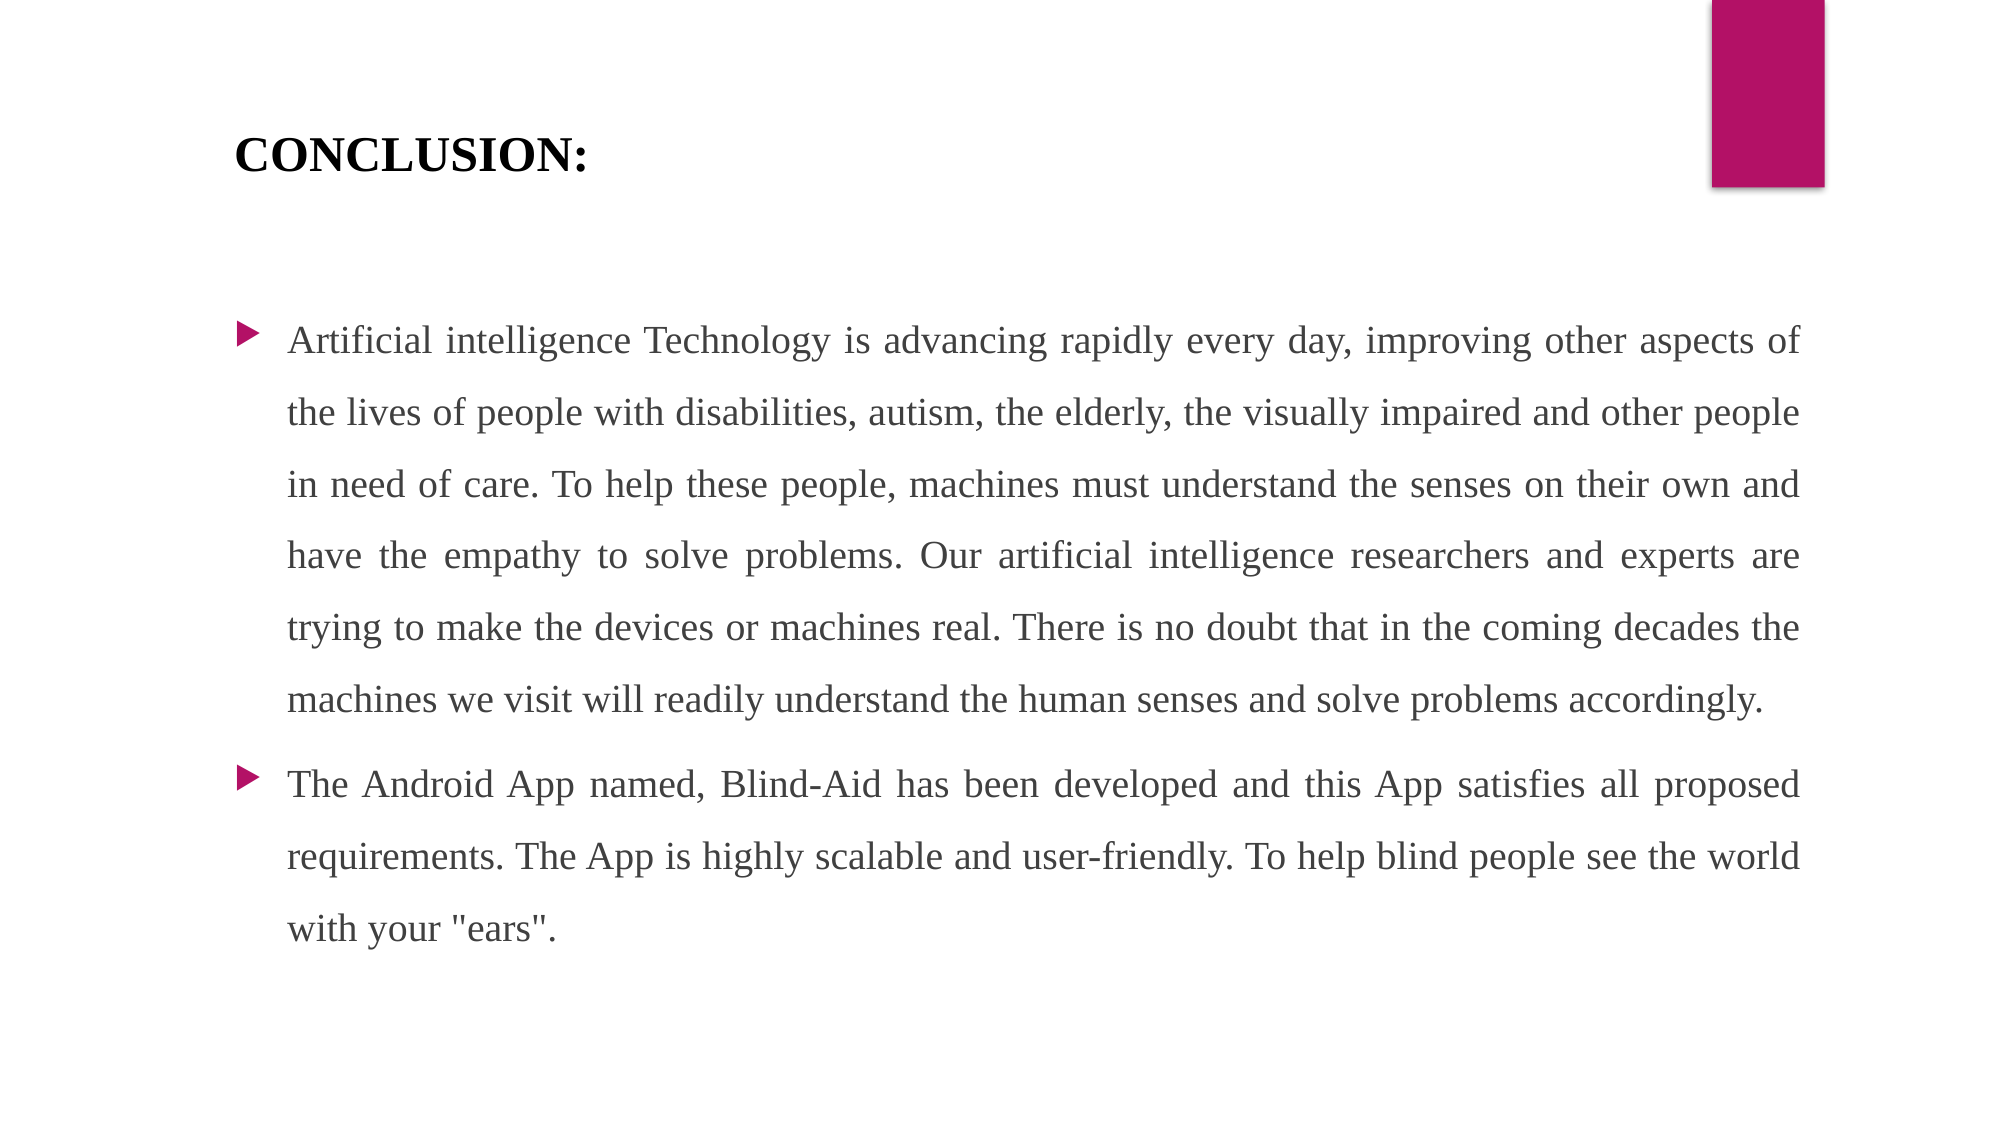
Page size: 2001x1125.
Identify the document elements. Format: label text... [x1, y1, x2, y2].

list Artificial intelligence Technology is advancing rapidly every day, improving other aspects of the lives of people with disabilities, autism, the elderly, the visually impaired and other people in need of care. To help these people, machines must understand the senses on their own and have the empathy to solve problems. Our artificial intelligence researchers and experts are trying to make the devices or machines real. There is no doubt that in the coming decades the machines we visit will readily understand the human senses and solve problems accordingly. The Android App named, Blind-Aid has been developed and this App satisfies all proposed requirements. The App is highly scalable and user-friendly. To help blind people see the world with your "ears". [219, 282, 1818, 978]
title CONCLUSION: [219, 93, 1657, 210]
